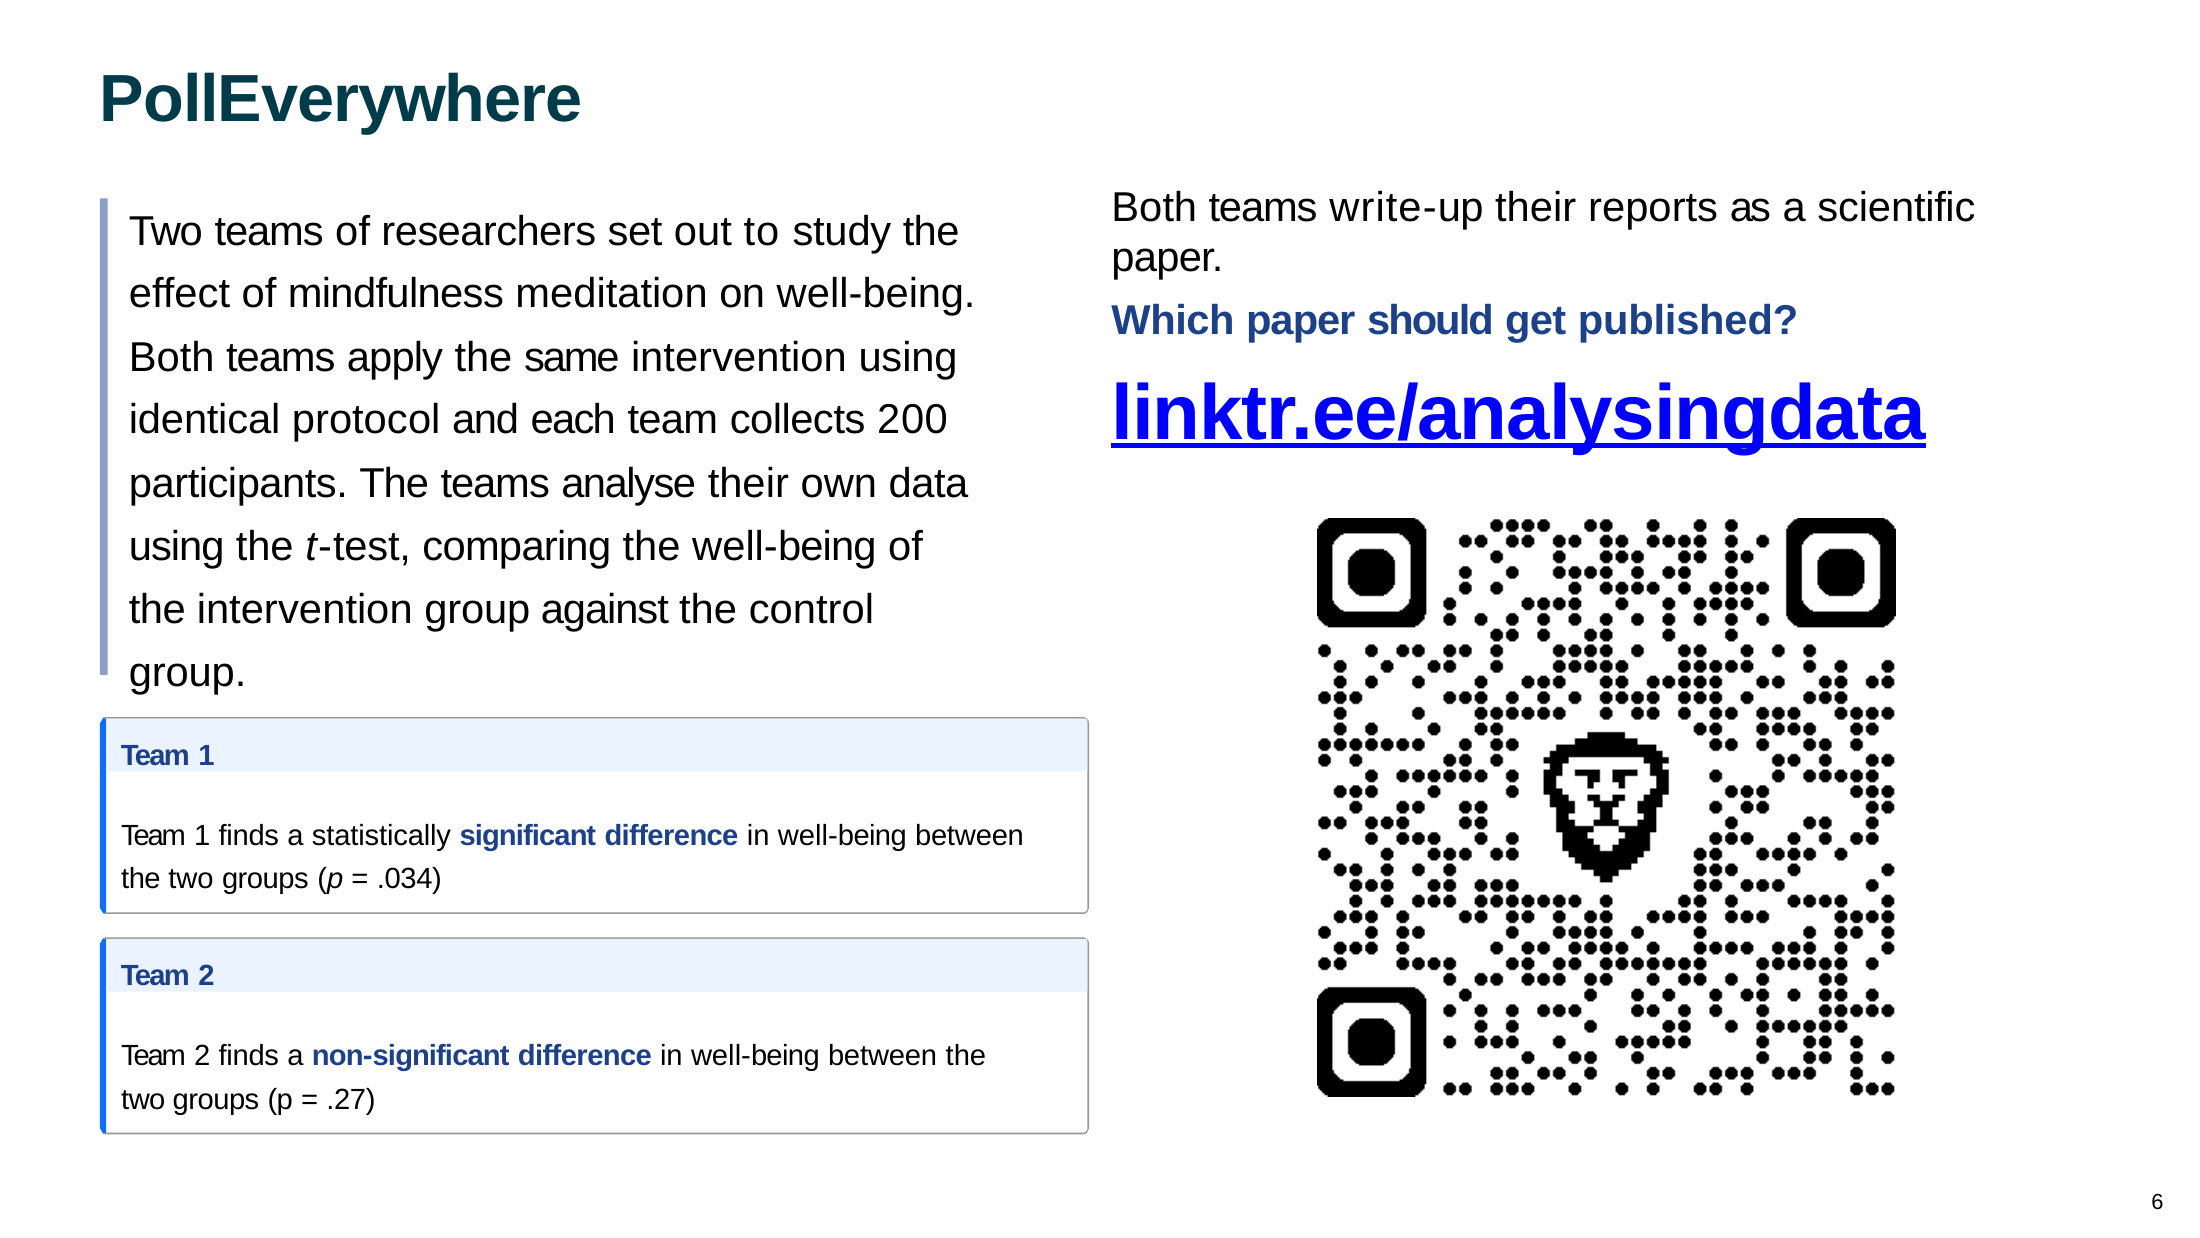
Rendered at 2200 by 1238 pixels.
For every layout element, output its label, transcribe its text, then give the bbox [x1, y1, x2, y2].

text_box [99, 198, 108, 675]
text_box Both teams write-up their reports as a scientific paper. Which paper should get published? linktr.ee/analysingdata [1109, 165, 2077, 455]
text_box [99, 937, 1090, 1135]
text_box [99, 716, 1090, 915]
picture [1316, 518, 1896, 1098]
text_box Two teams of researchers set out to study the effect of mindfulness meditation on well-being. Both teams apply the same intervention using identical protocol and each team collects 200 participants. The teams analyse their own data using the t-test, comparing the well-being of the intervention group against the control group. [126, 189, 979, 695]
slide_number 10 [2144, 1185, 2185, 1238]
title PollEverywhere [97, 52, 583, 262]
